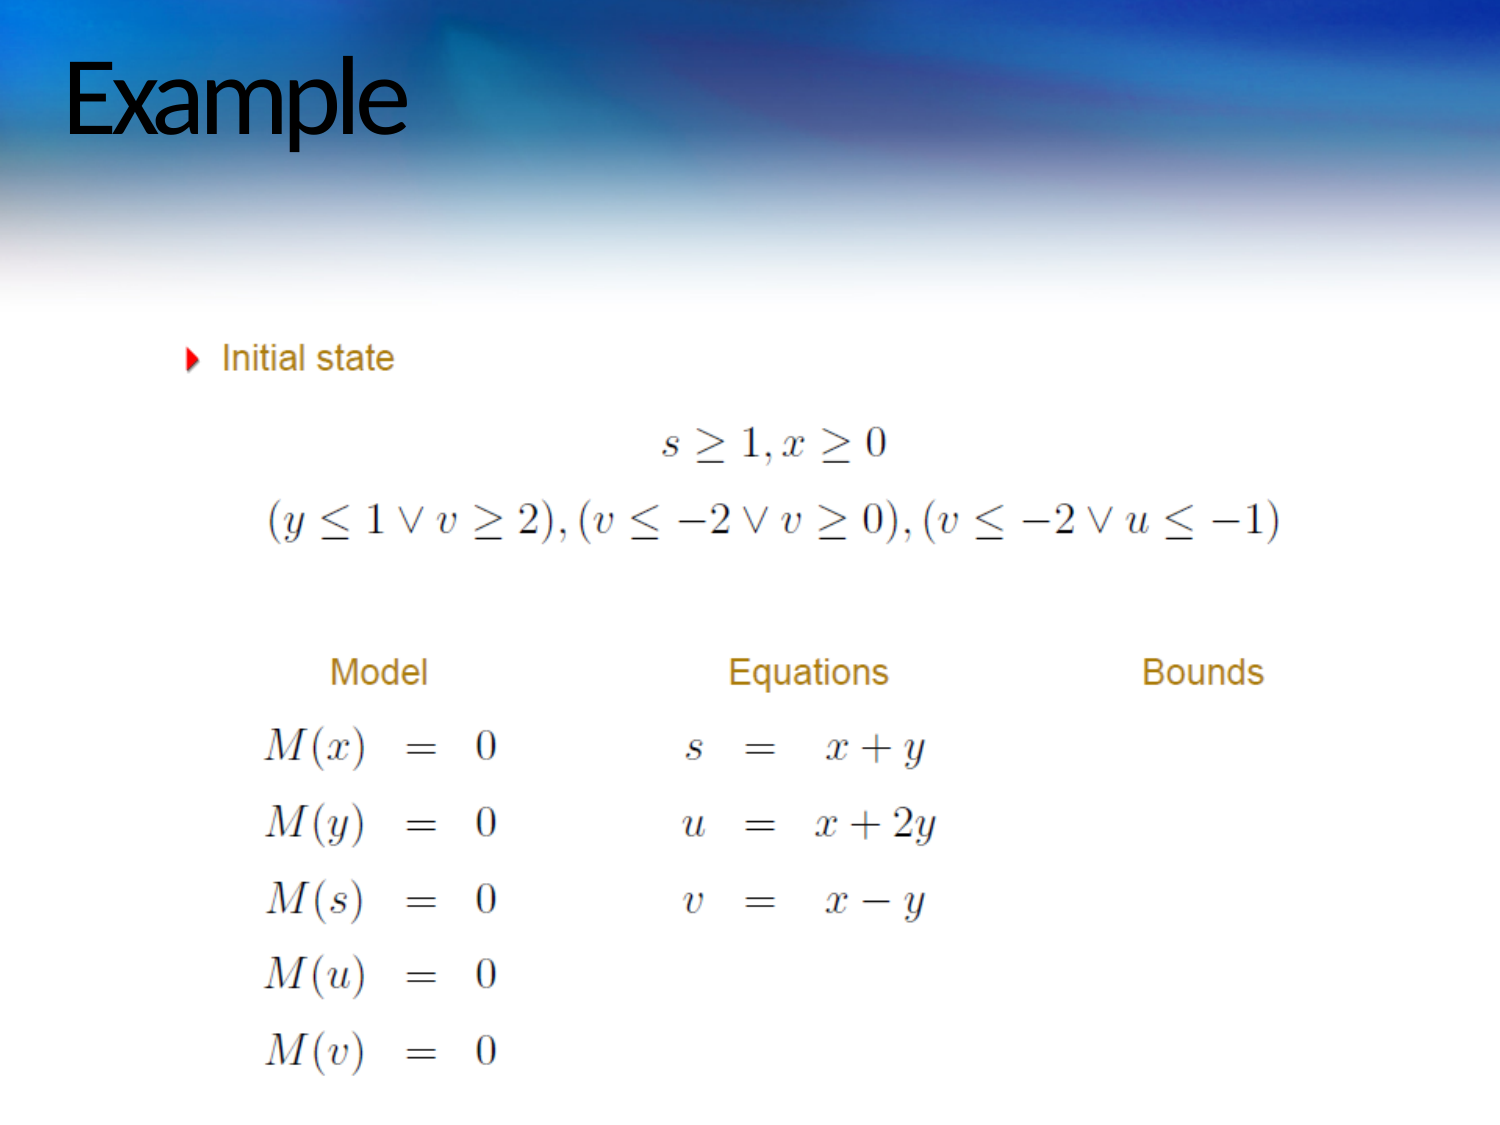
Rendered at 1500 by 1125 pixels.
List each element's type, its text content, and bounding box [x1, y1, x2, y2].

picture [0, 0, 1500, 1125]
title Example [62, 37, 1438, 161]
